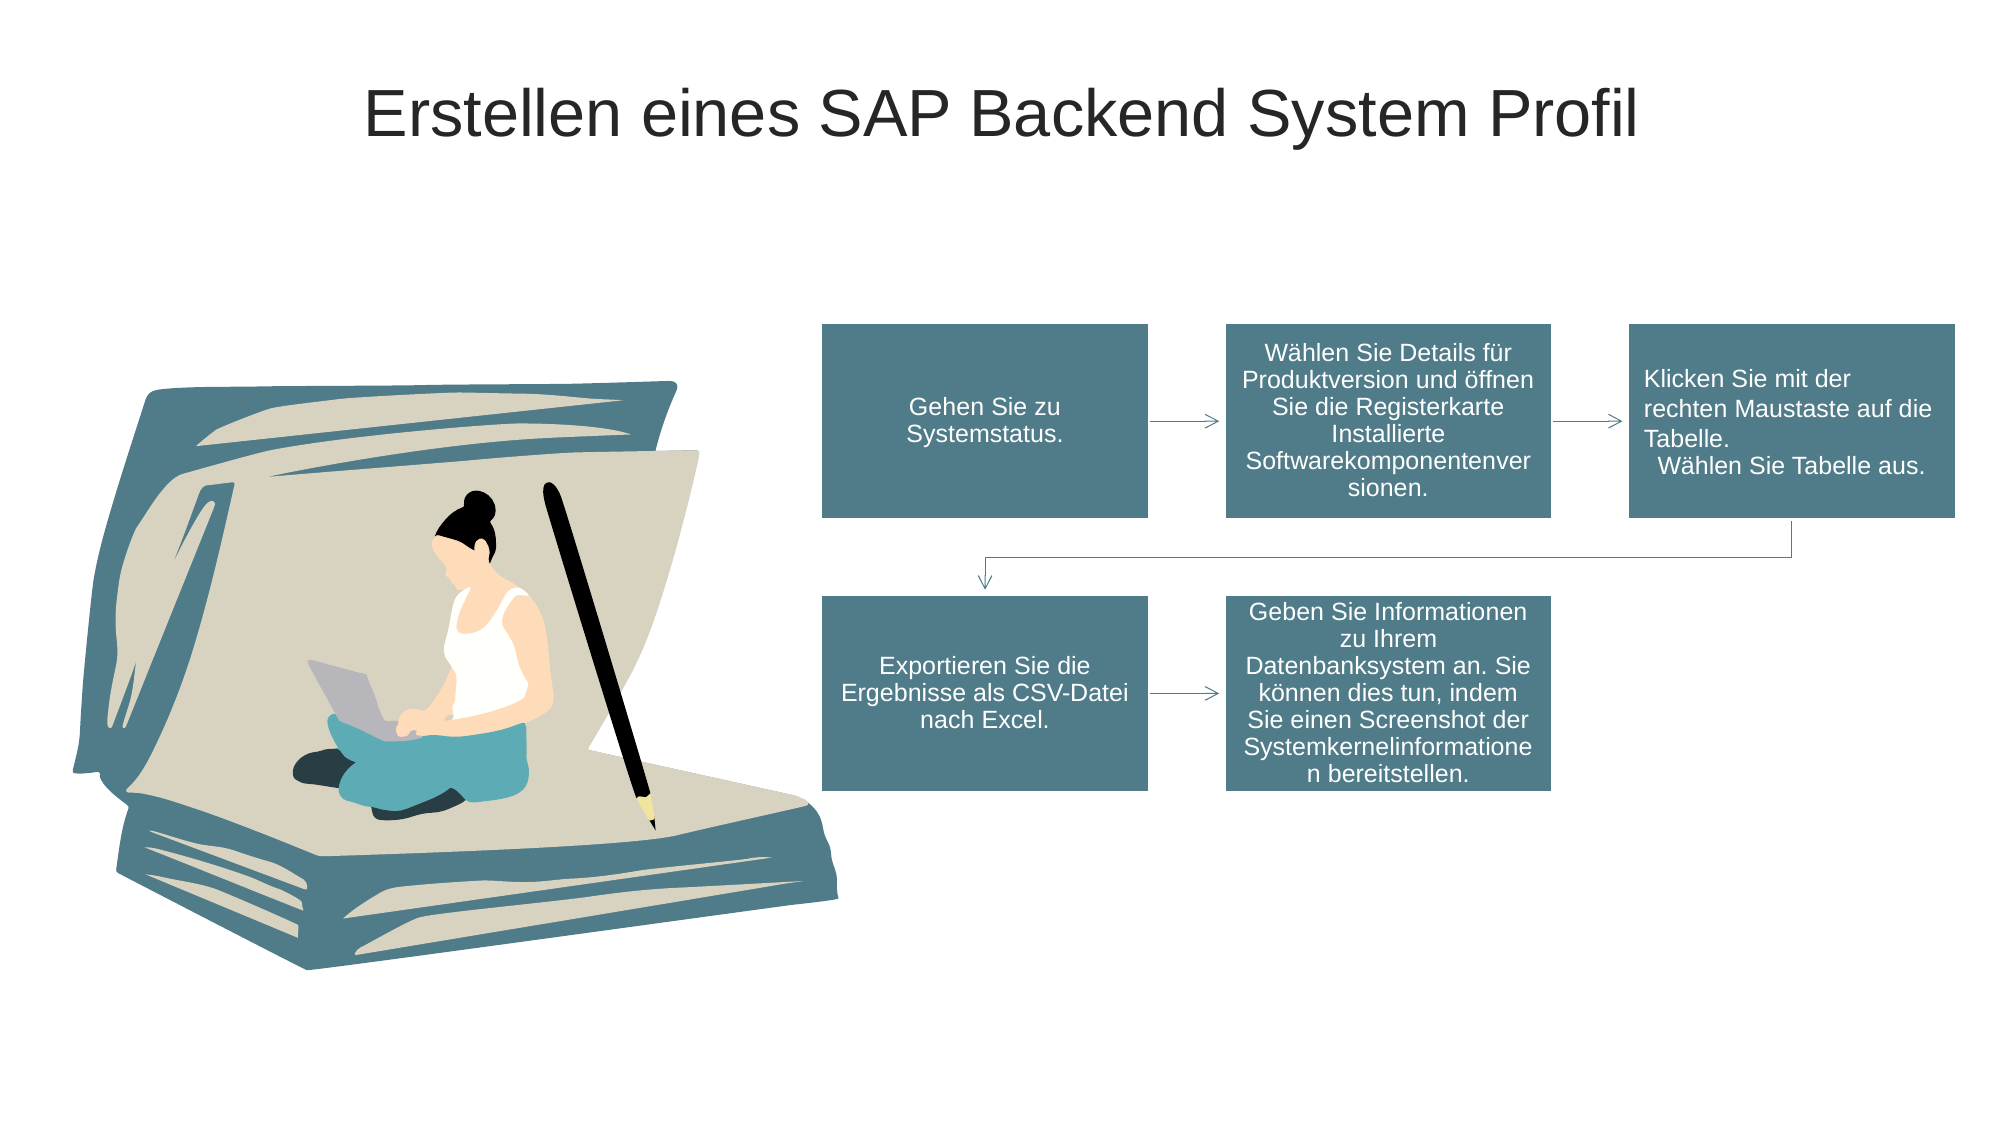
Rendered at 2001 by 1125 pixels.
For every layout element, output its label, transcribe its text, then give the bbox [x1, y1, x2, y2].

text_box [72, 380, 839, 971]
list Erstellen eines SAP Backend System Profil [53, 55, 1952, 175]
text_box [779, 322, 1998, 793]
